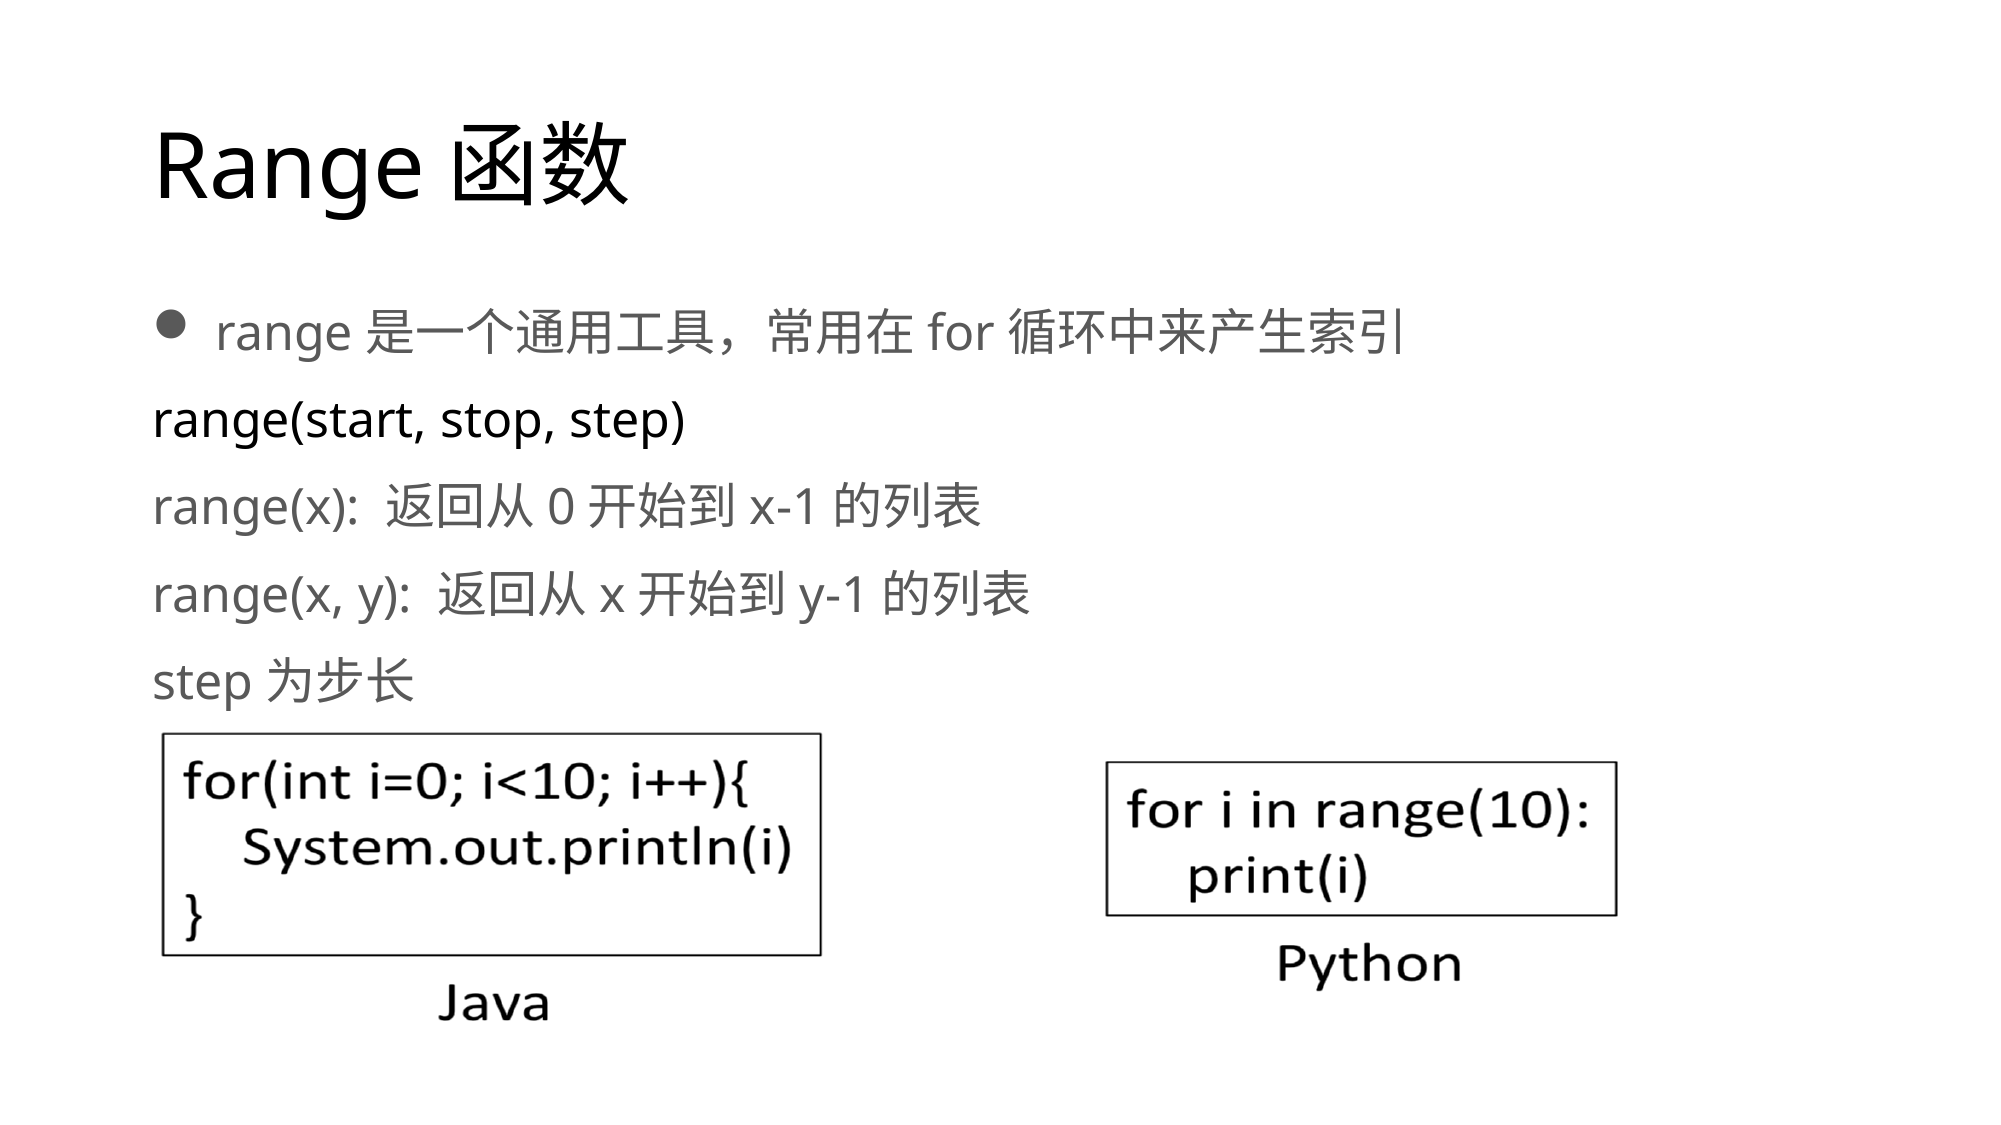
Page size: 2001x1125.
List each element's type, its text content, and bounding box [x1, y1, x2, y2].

picture [137, 713, 1682, 1043]
title Range函数 [137, 59, 1863, 278]
list range是一个通用工具，常用在for循环中来产生索引 range(start, stop, step) range(x): 返回从0开始到x-1的列表 range(x, y): 返回从x开始到y-1的列表 step为步长 [137, 299, 1863, 766]
